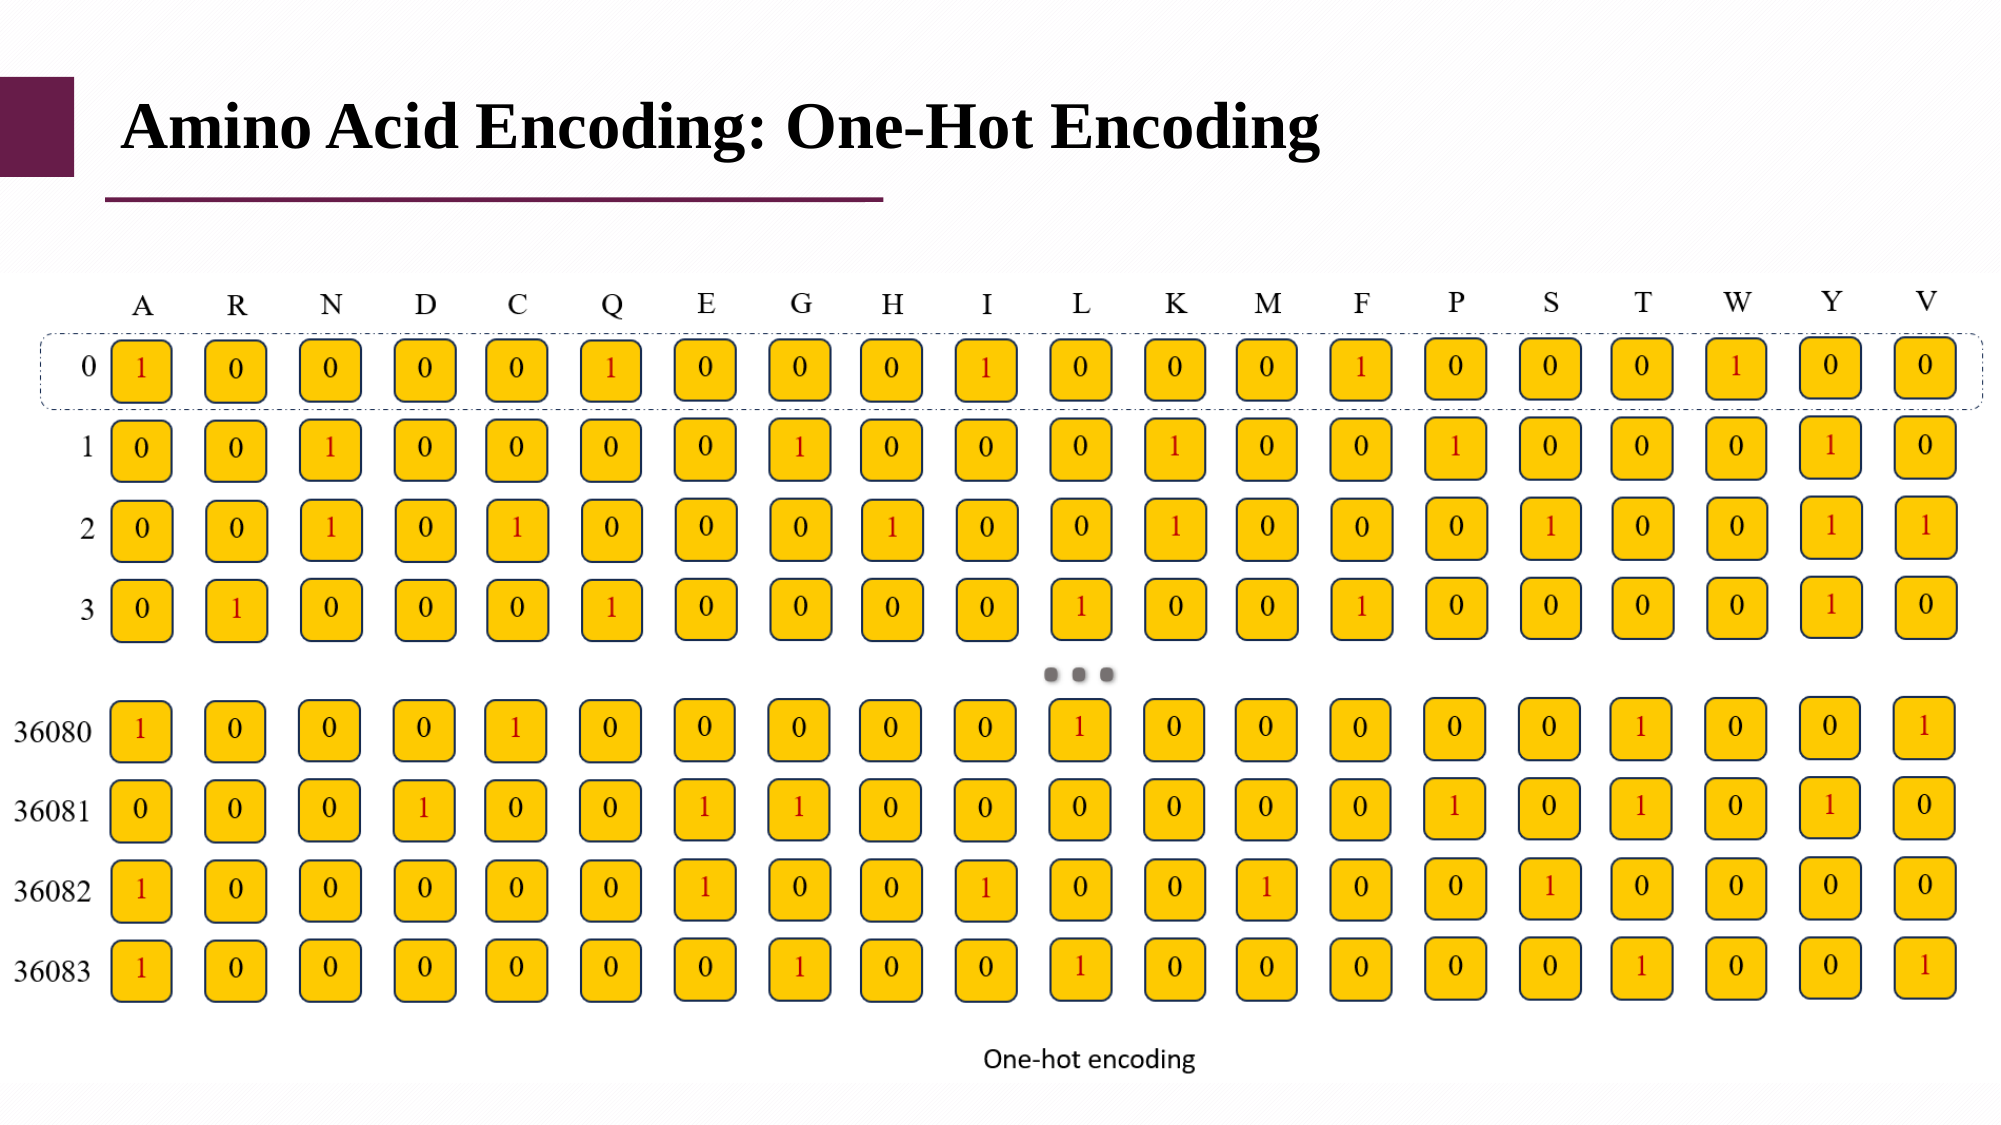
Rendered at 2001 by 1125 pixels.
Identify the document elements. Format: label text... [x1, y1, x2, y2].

picture [0, 273, 2000, 1083]
text_box [0, 76, 75, 178]
title Amino Acid Encoding: One-Hot Encoding [105, 76, 1428, 177]
